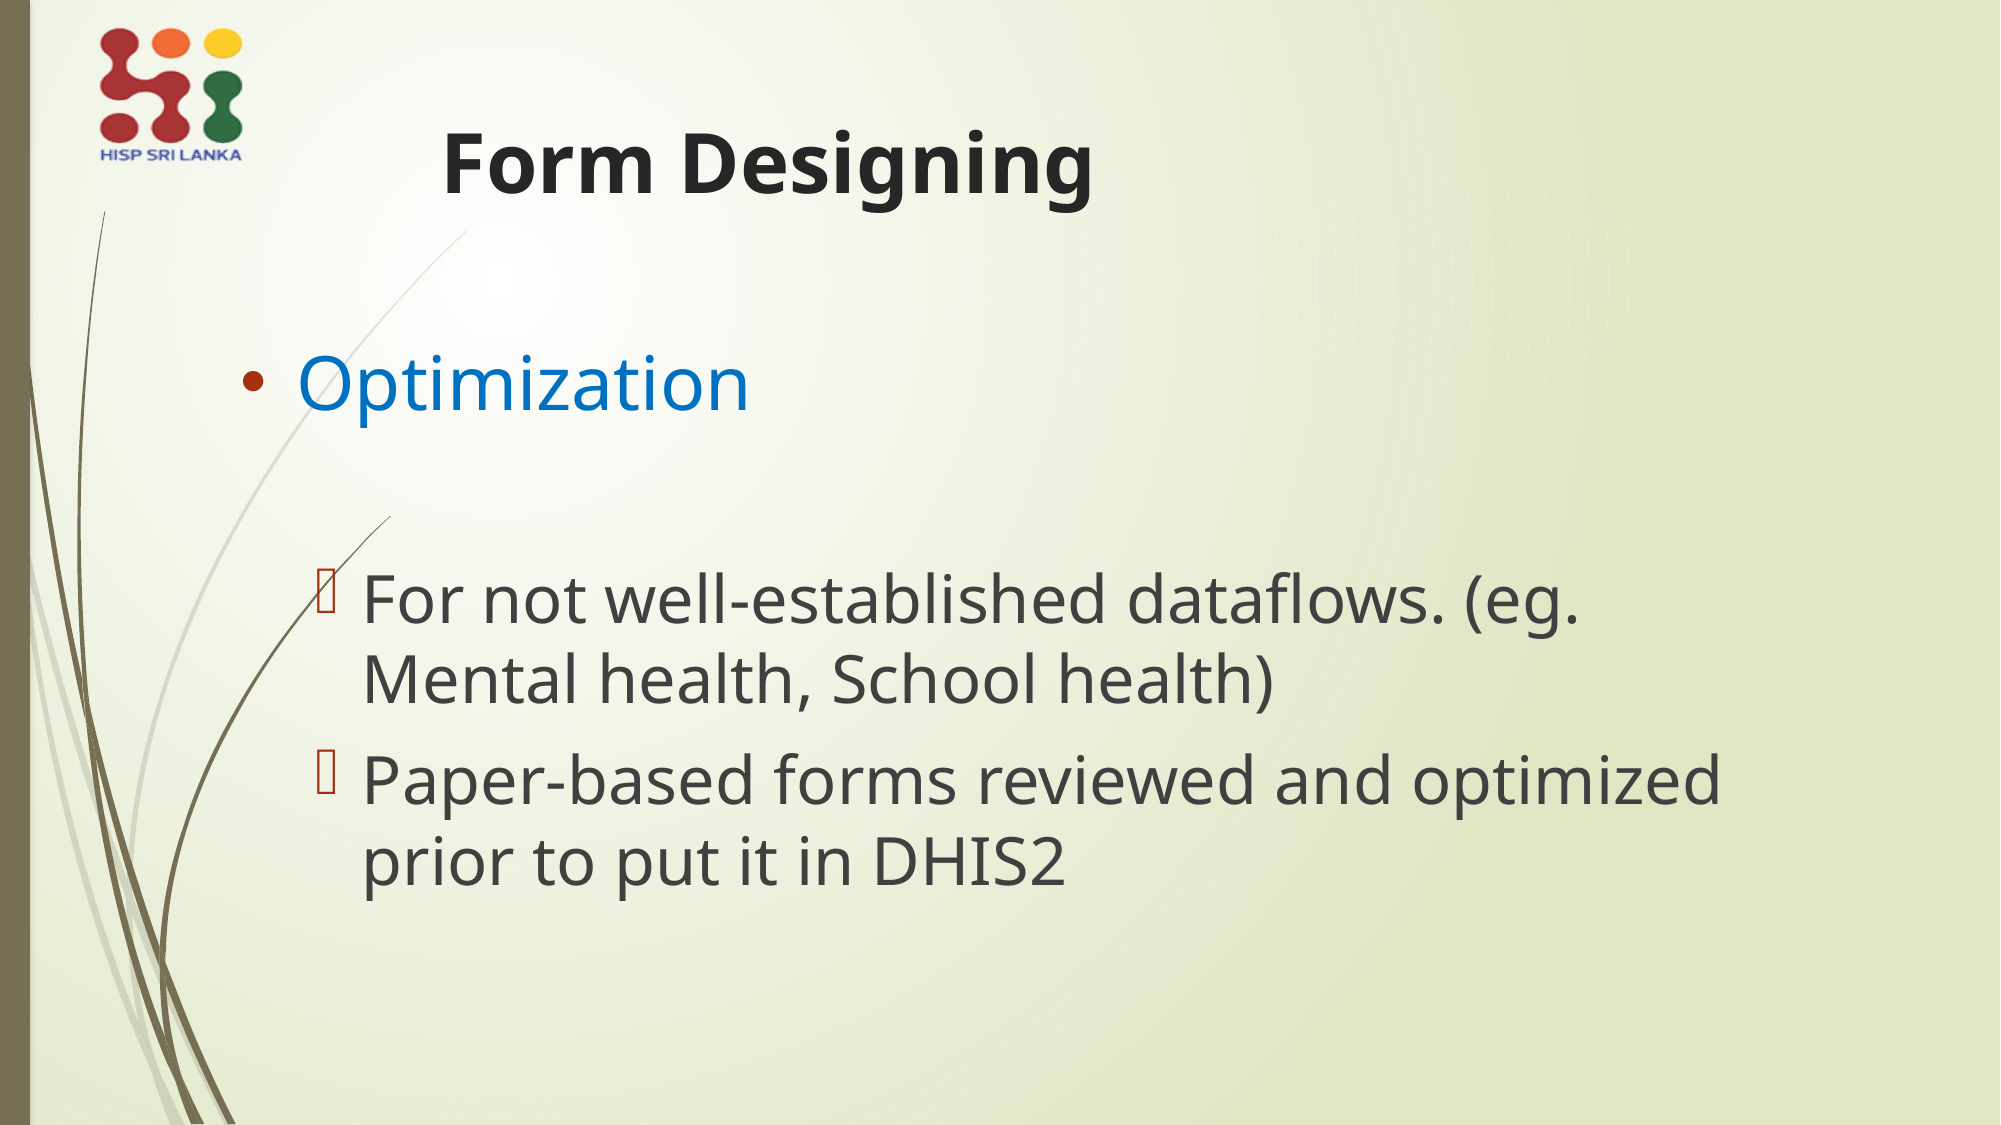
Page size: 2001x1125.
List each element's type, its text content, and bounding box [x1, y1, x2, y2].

title Form Designing [425, 102, 1888, 313]
picture [27, 2, 318, 192]
list Optimization For not well-established dataflows. (eg. Mental health, School health) Paper-based forms reviewed and optimized prior to put it in DHIS2 [225, 327, 1800, 916]
